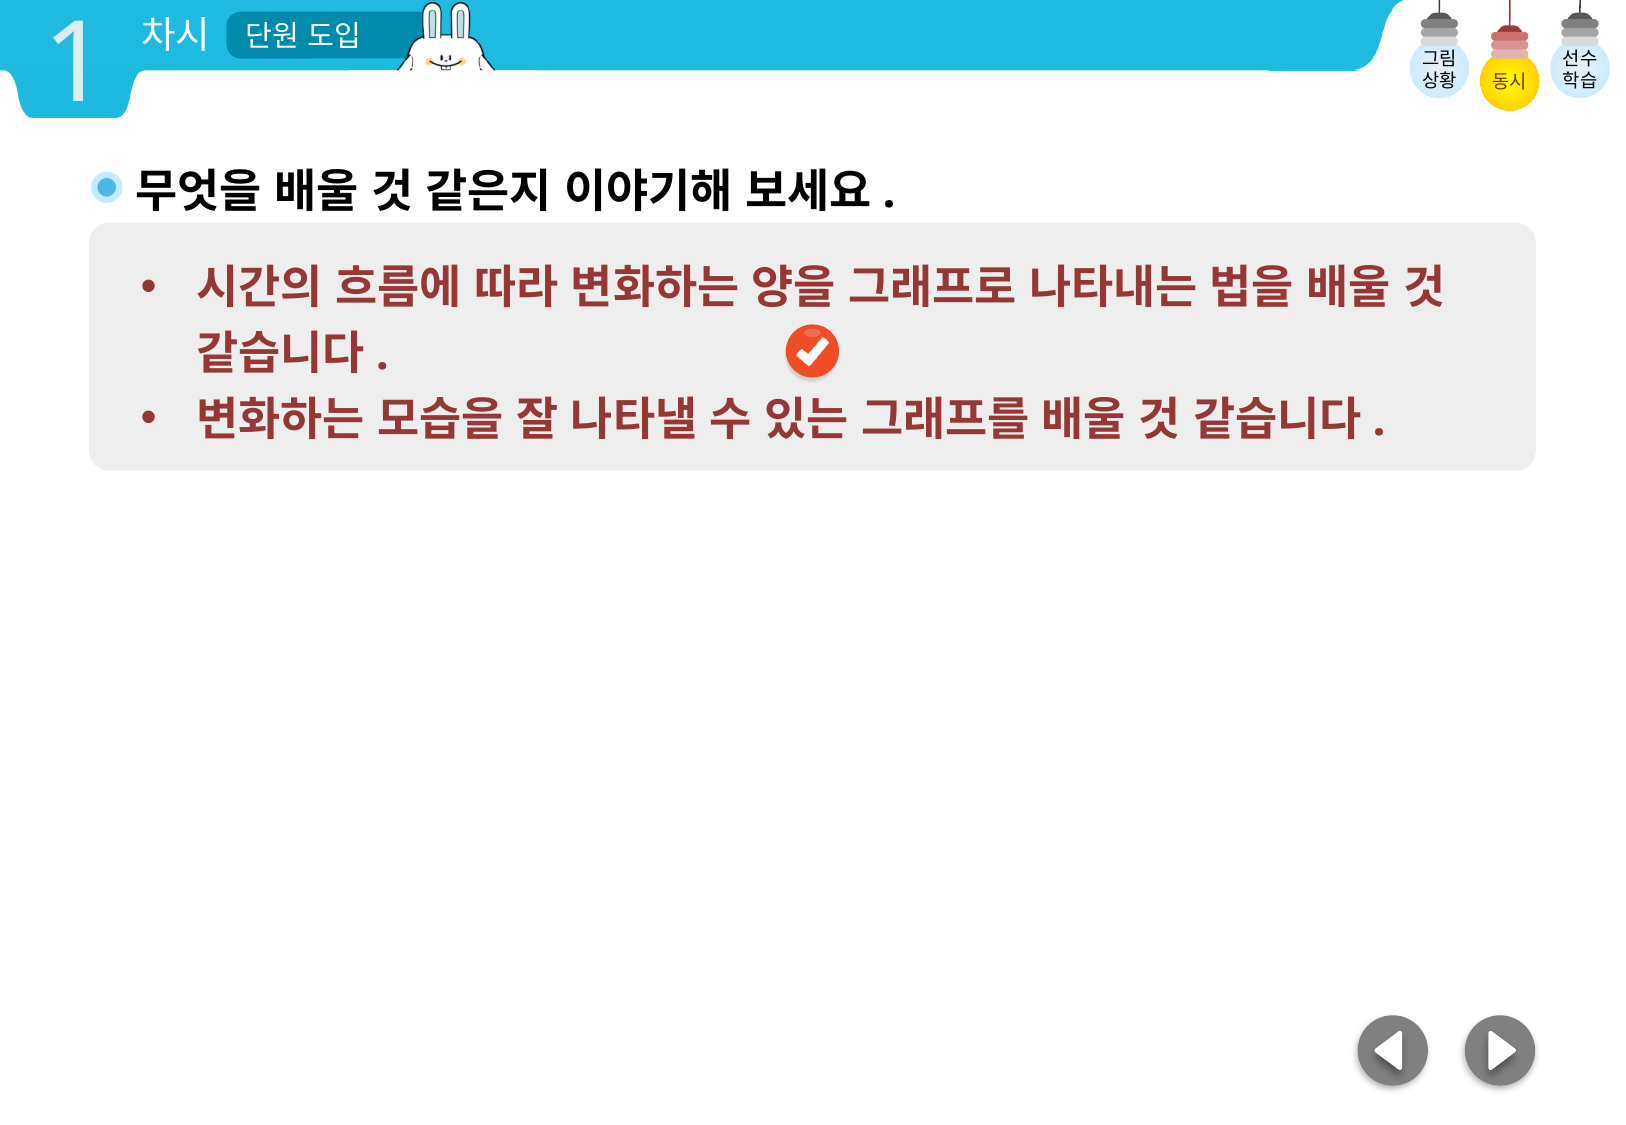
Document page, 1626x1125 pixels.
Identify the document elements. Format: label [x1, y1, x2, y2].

text_box [88, 154, 1537, 471]
text_box [785, 324, 840, 378]
text_box [1269, 0, 1625, 146]
picture [3, 70, 145, 118]
text_box [1357, 1015, 1536, 1086]
picture [395, 2, 496, 70]
